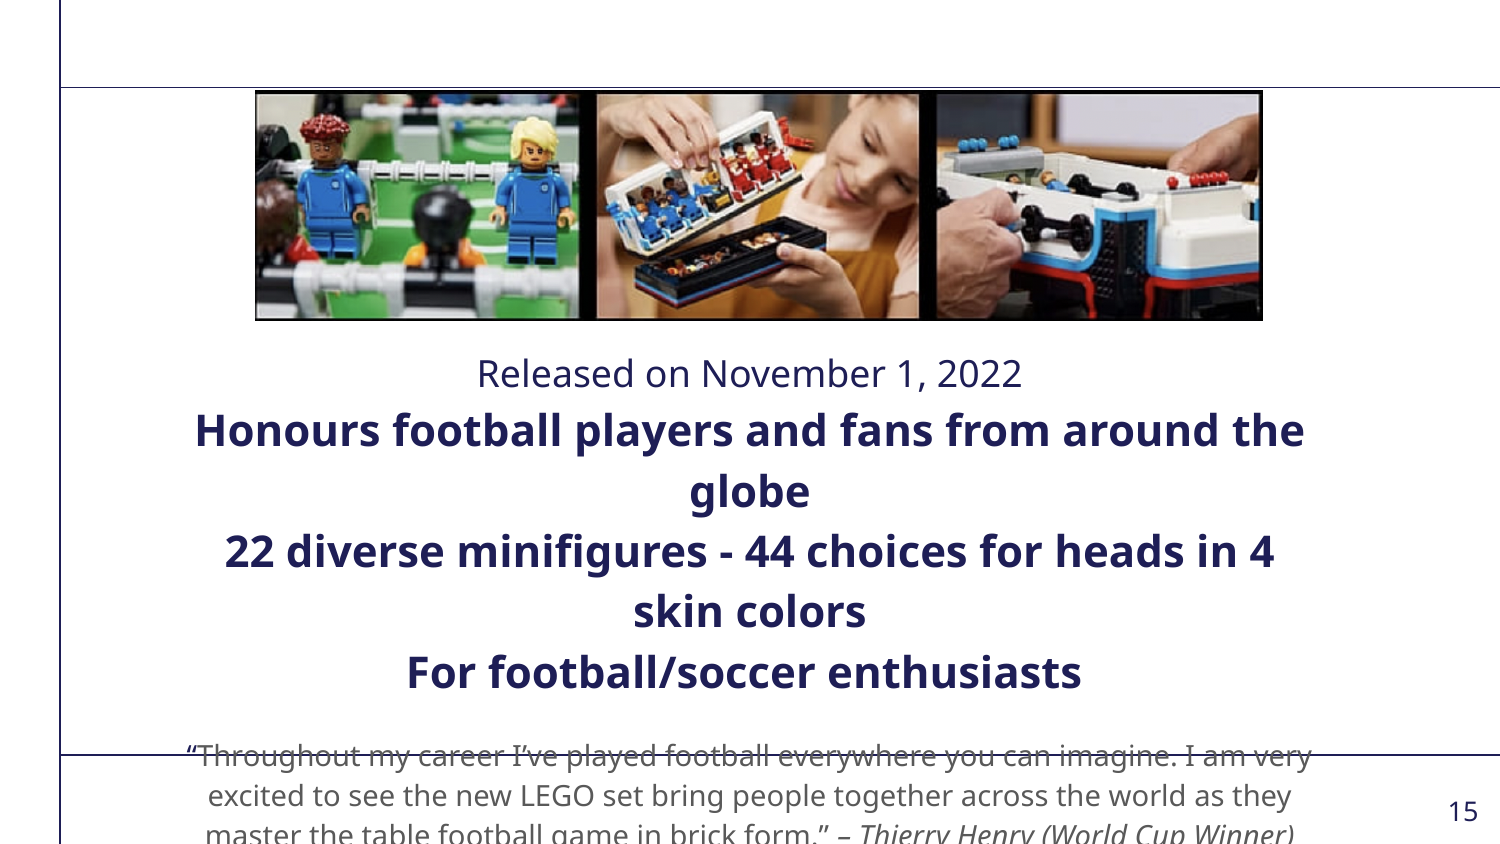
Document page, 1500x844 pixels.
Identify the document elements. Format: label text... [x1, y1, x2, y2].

slide_number ‹#› [1403, 779, 1494, 844]
subtitle Released on November 1, 2022 Honours football players and fans from around the globe 22 diverse minifigures - 44 choices for heads in 4 skin colors For football/soccer enthusiasts “Throughout my career I’ve played football everywhere you can imagine. I am very excited to see the new LEGO set bring people together across the world as they master the table football game in brick form.” – Thierry Henry (World Cup Winner) [168, 328, 1331, 649]
picture [254, 90, 1263, 321]
